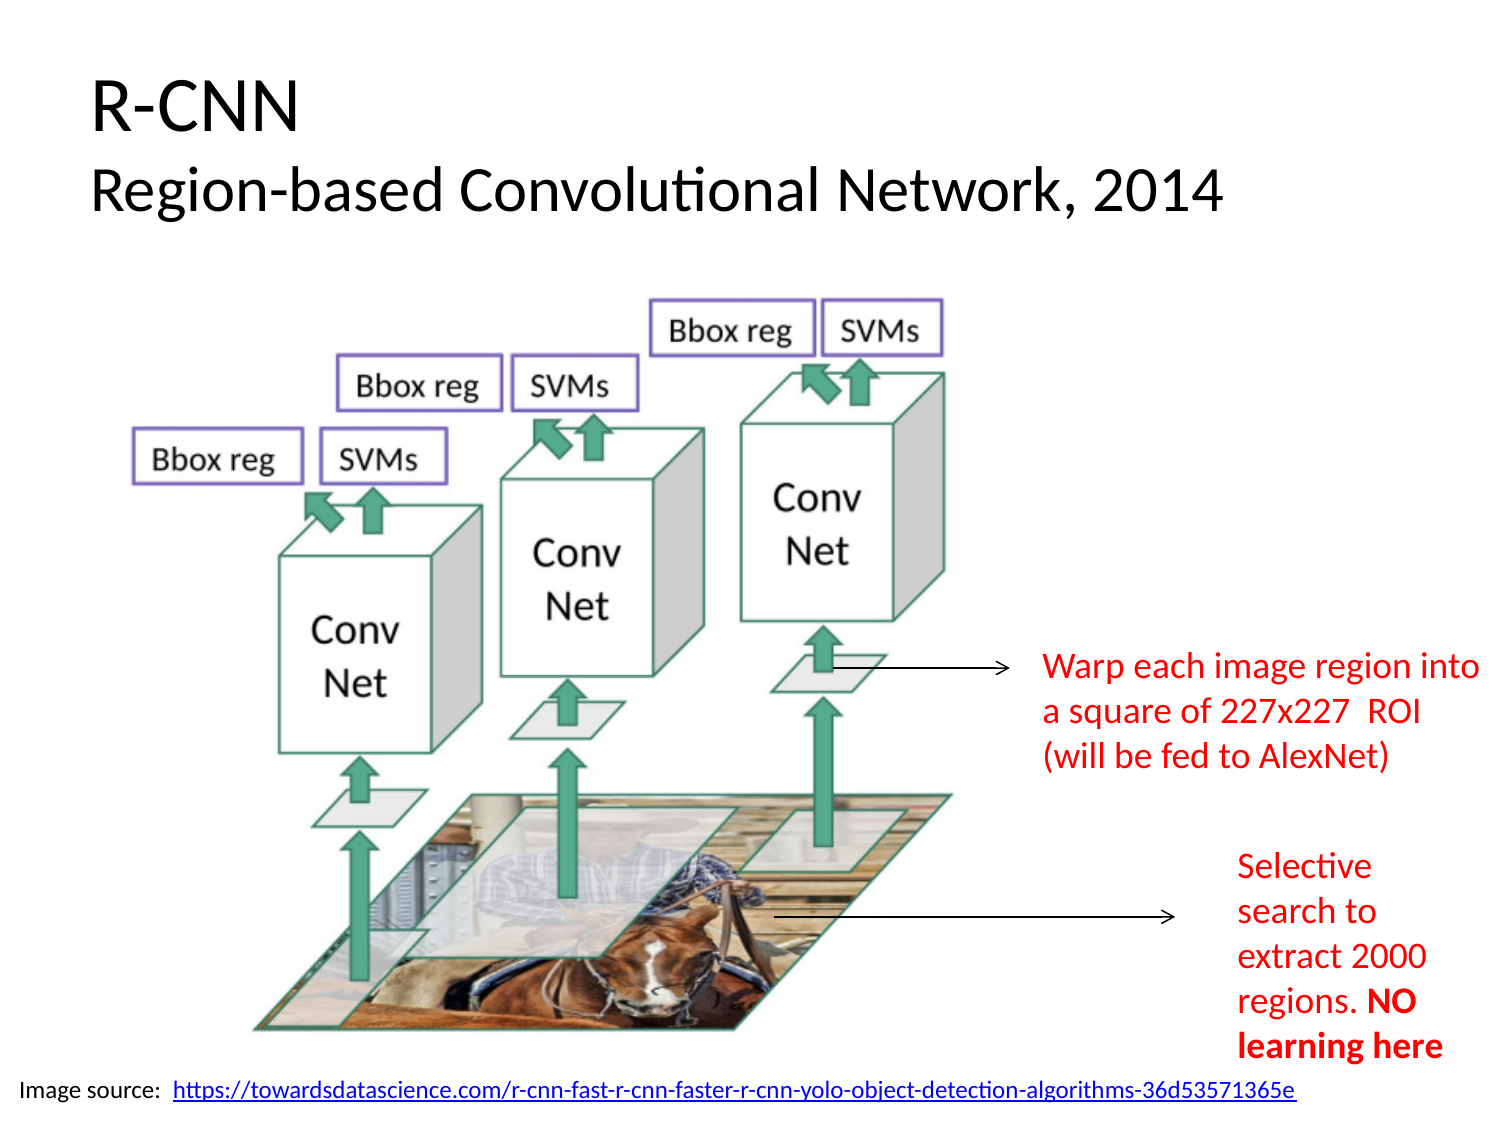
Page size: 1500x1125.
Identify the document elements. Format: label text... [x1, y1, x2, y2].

text_box Selective search to extract 2000 regions. NO learning here [1222, 834, 1471, 1074]
picture [100, 278, 970, 1058]
text_box Image source: https://towardsdatascience.com/r-cnn-fast-r-cnn-faster-r-cnn-yolo-object-detection-algorithms-36d53571365e [4, 1066, 1313, 1111]
title R-CNN Region-based Convolutional Network, 2014 [75, 45, 1425, 233]
text_box Warp each image region into a square of 227x227 ROI (will be fed to AlexNet) [1027, 633, 1500, 784]
